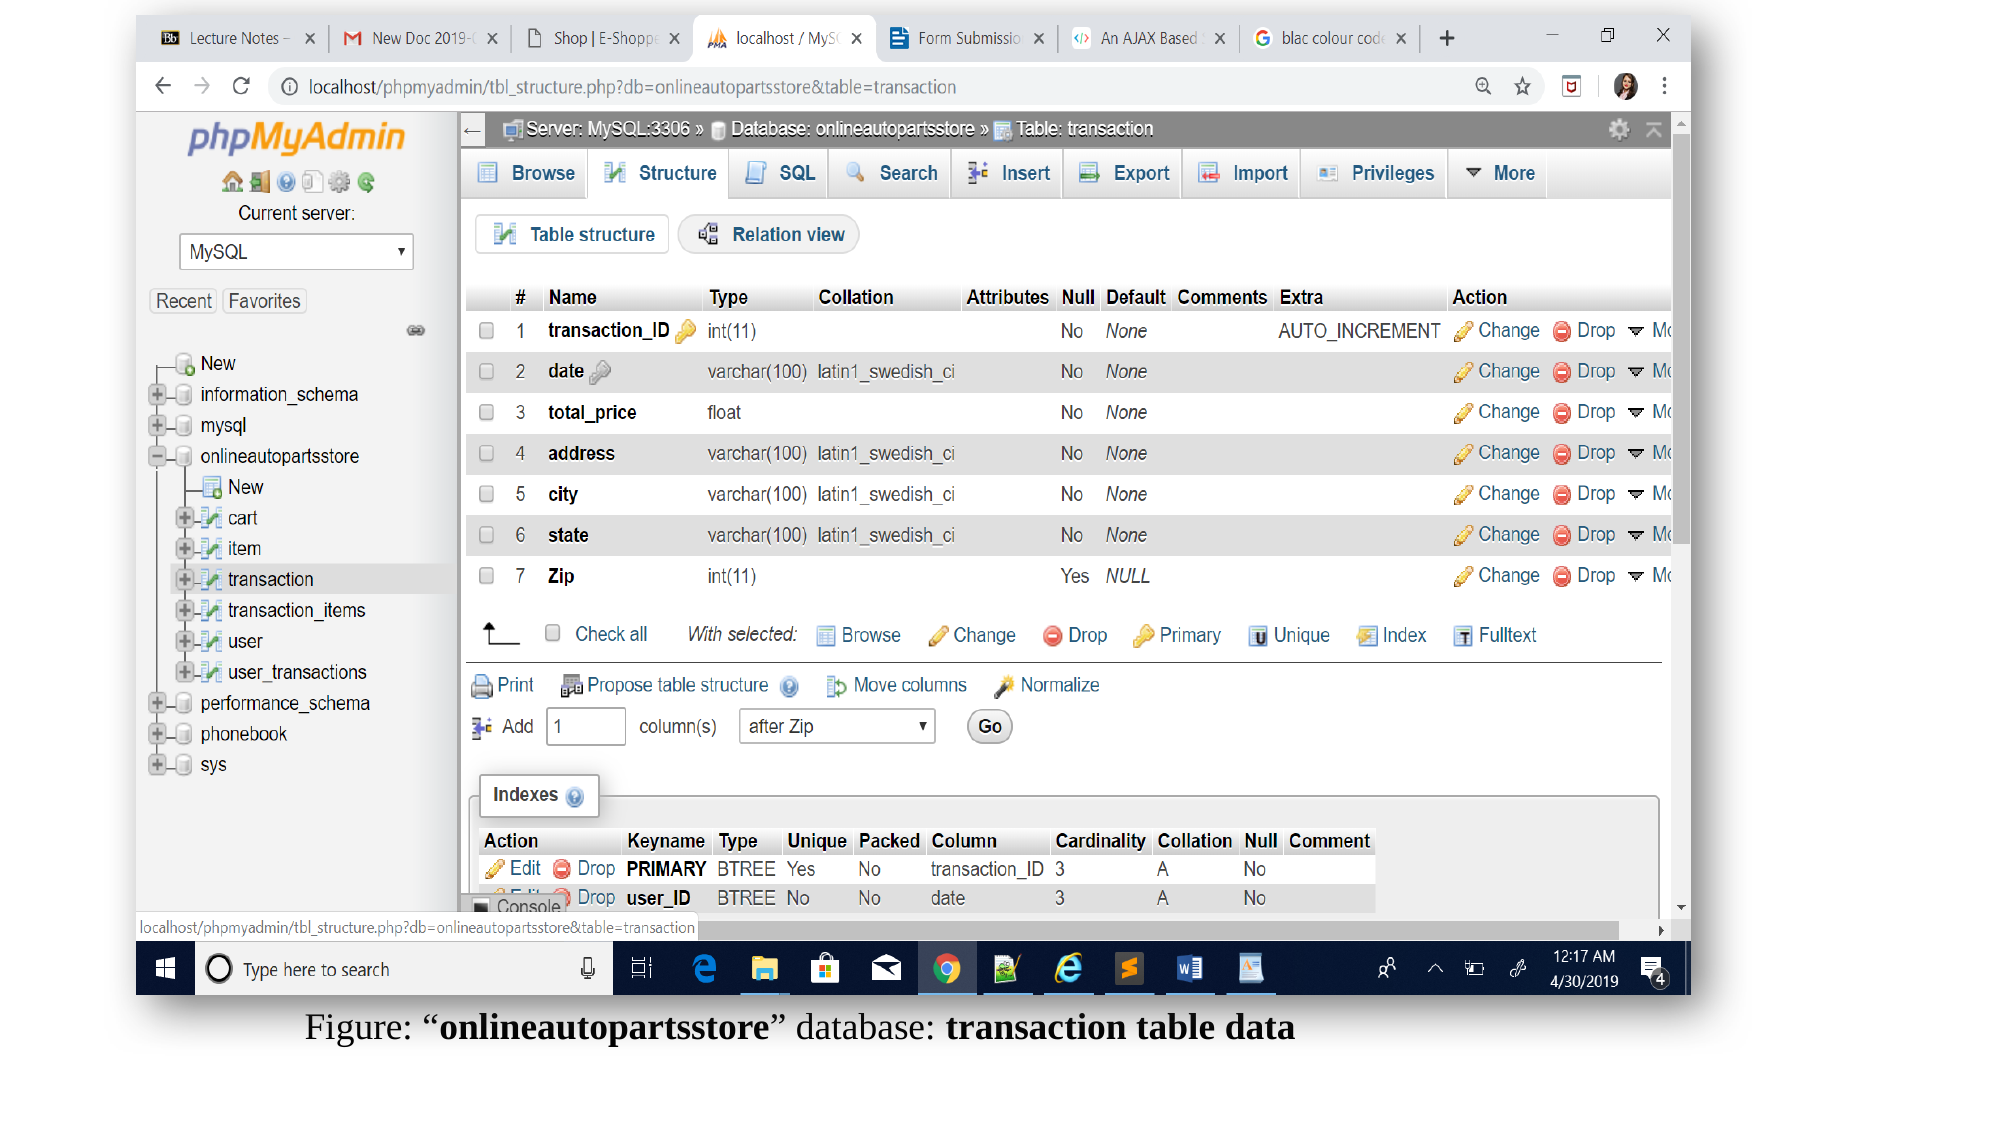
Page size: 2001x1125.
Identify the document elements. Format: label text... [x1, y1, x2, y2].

text_box Figure: “onlineautopartsstore” database: transaction table data [289, 1043, 1573, 1055]
picture [136, 15, 1691, 995]
